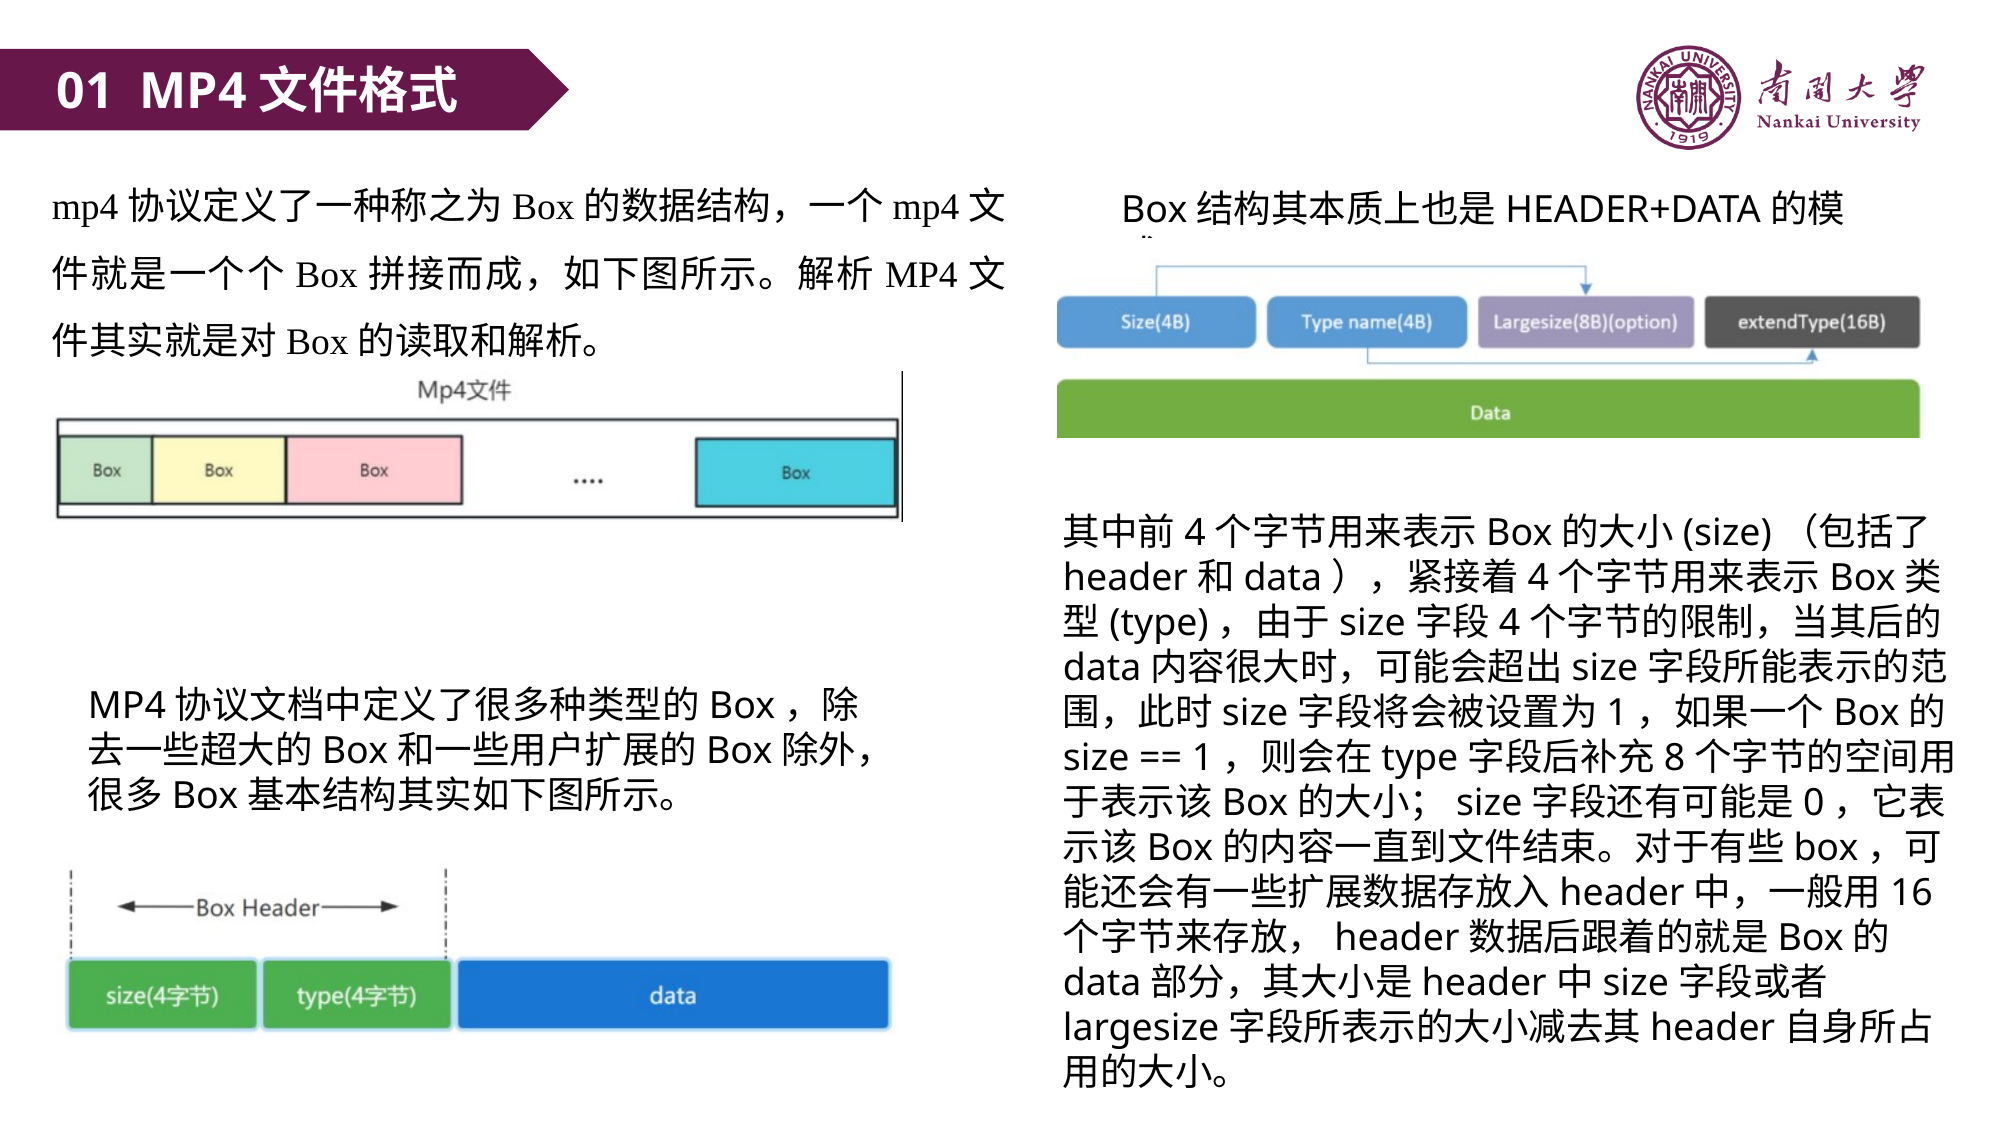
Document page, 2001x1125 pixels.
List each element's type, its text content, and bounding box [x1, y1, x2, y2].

text_box Box结构其本质上也是HEADER+DATA的模式 [1106, 177, 1872, 238]
picture [37, 853, 901, 1061]
text_box MP4协议文档中定义了很多种类型的Box，除去一些超大的Box和一些用户扩展的Box除外，很多Box基本结构其实如下图所示。 [73, 673, 901, 824]
text_box mp4协议定义了一种称之为Box的数据结构，一个mp4文件就是一个个Box拼接而成，如下图所示。解析MP4文件其实就是对Box的读取和解析。 [37, 152, 1021, 370]
picture [1614, 33, 1946, 159]
picture [1057, 238, 1921, 438]
text_box 其中前4个字节用来表示Box的大小(size)（包括了header和data），紧接着4个字节用来表示Box类型(type)，由于size字段4个字节的限制，当其后的data内容很大时，可能会超出size字段所能表示的范围，此时size字段将会被设置为1，如果一个Box的size == 1，则会在type字段后补充8个字节的空间用于表示该Box的大小；size字段还有可能是0，它表示该Box的内容一直到文件结束。对于有些box，可能还会有一些扩展数据存放入header中，一般用16个字节来存放，header数据后跟着的就是Box的data部分，其大小是header中size字段或者largesize字段所表示的大小减去其header自身所占用的大小。 [1048, 500, 1979, 1101]
picture [37, 371, 903, 522]
text_box 01 MP4文件格式 [41, 50, 474, 126]
